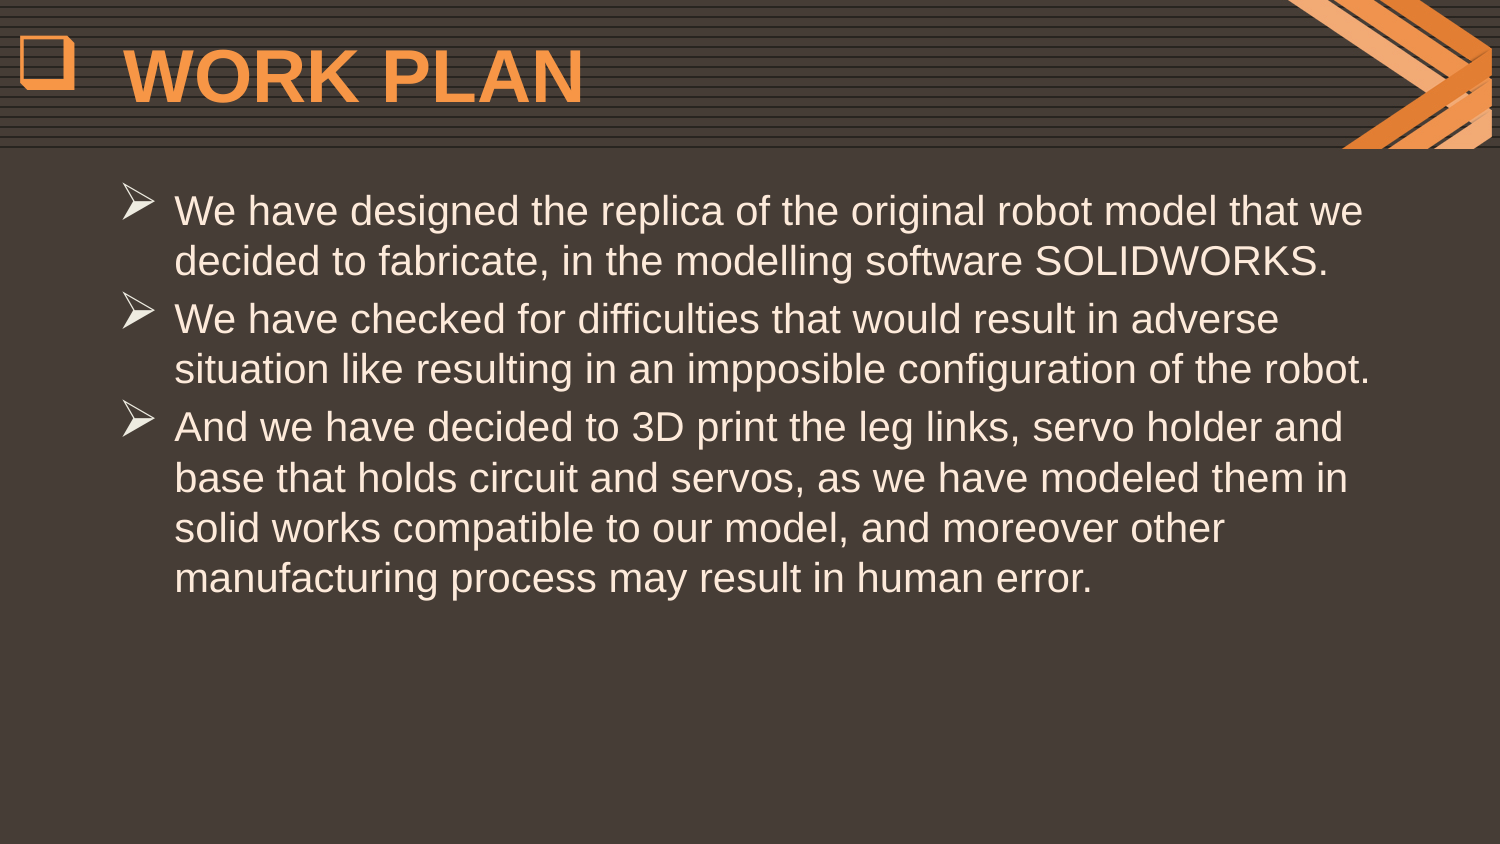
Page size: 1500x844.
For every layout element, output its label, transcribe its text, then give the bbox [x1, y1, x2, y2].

title WORK PLAN [0, 0, 1500, 146]
picture [0, 146, 1500, 844]
list We have designed the replica of the original robot model that we decided to fabricate, in the modelling software SOLIDWORKS. We have checked for difficulties that would result in adverse situation like resulting in an impposible configuration of the robot. And we have decided to 3D print the leg links, servo holder and base that holds circuit and servos, as we have modeled them in solid works compatible to our model, and moreover other manufacturing process may result in human error. [53, 176, 1447, 837]
